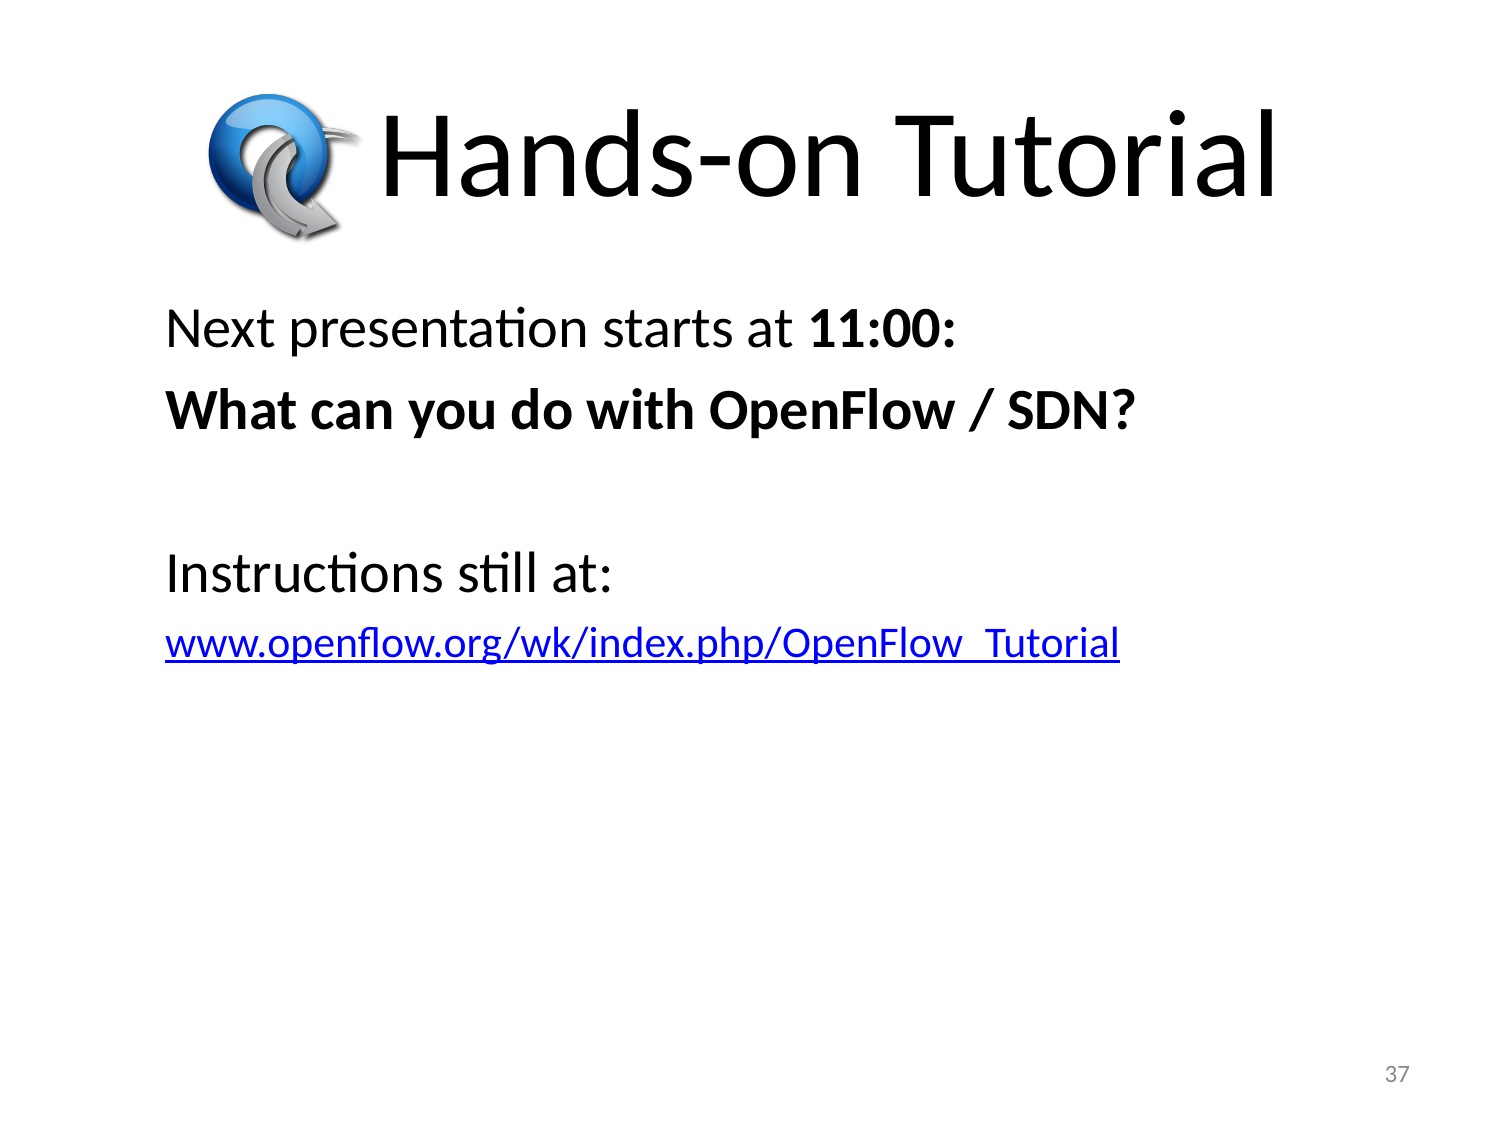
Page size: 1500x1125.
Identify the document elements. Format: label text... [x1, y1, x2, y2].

picture [204, 90, 364, 246]
title Hands-on Tutorial [363, 46, 1331, 246]
list Next presentation starts at 11:00: What can you do with OpenFlow / SDN? Instructions still at: www.openflow.org/wk/index.php/OpenFlow_Tutorial [74, 281, 1426, 992]
slide_number 37 [1074, 1042, 1425, 1103]
